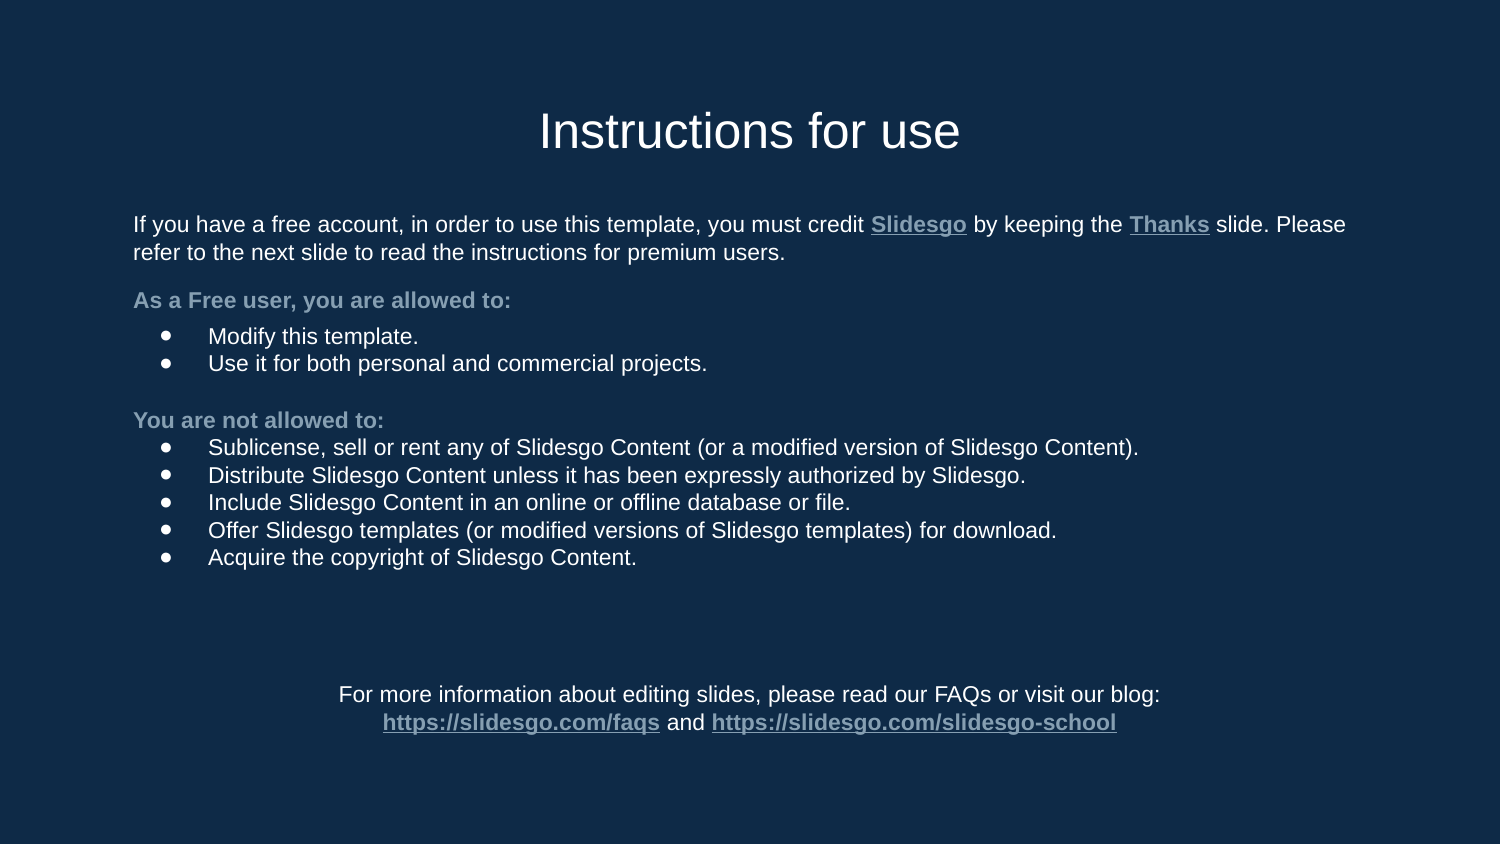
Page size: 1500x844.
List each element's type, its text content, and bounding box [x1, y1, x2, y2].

title Instructions for use [118, 83, 1382, 163]
text_box If you have a free account, in order to use this template, you must credit Slidesgo by keeping the Thanks slide. Please refer to the next slide to read the instructions for premium users. As a Free user, you are allowed to: Modify this template. Use it for both personal and commercial projects. You are not allowed to: Sublicense, sell or rent any of Slidesgo Content (or a modified version of Slidesgo Content). Distribute Slidesgo Content unless it has been expressly authorized by Slidesgo. Include Slidesgo Content in an online or offline database or file. Offer Slidesgo templates (or modified versions of Slidesgo templates) for download. Acquire the copyright of Slidesgo Content. For more information about editing slides, please read our FAQs or visit our blog: https://slidesgo.com/faqs and https://slidesgo.com/slidesgo-school [118, 194, 1382, 760]
